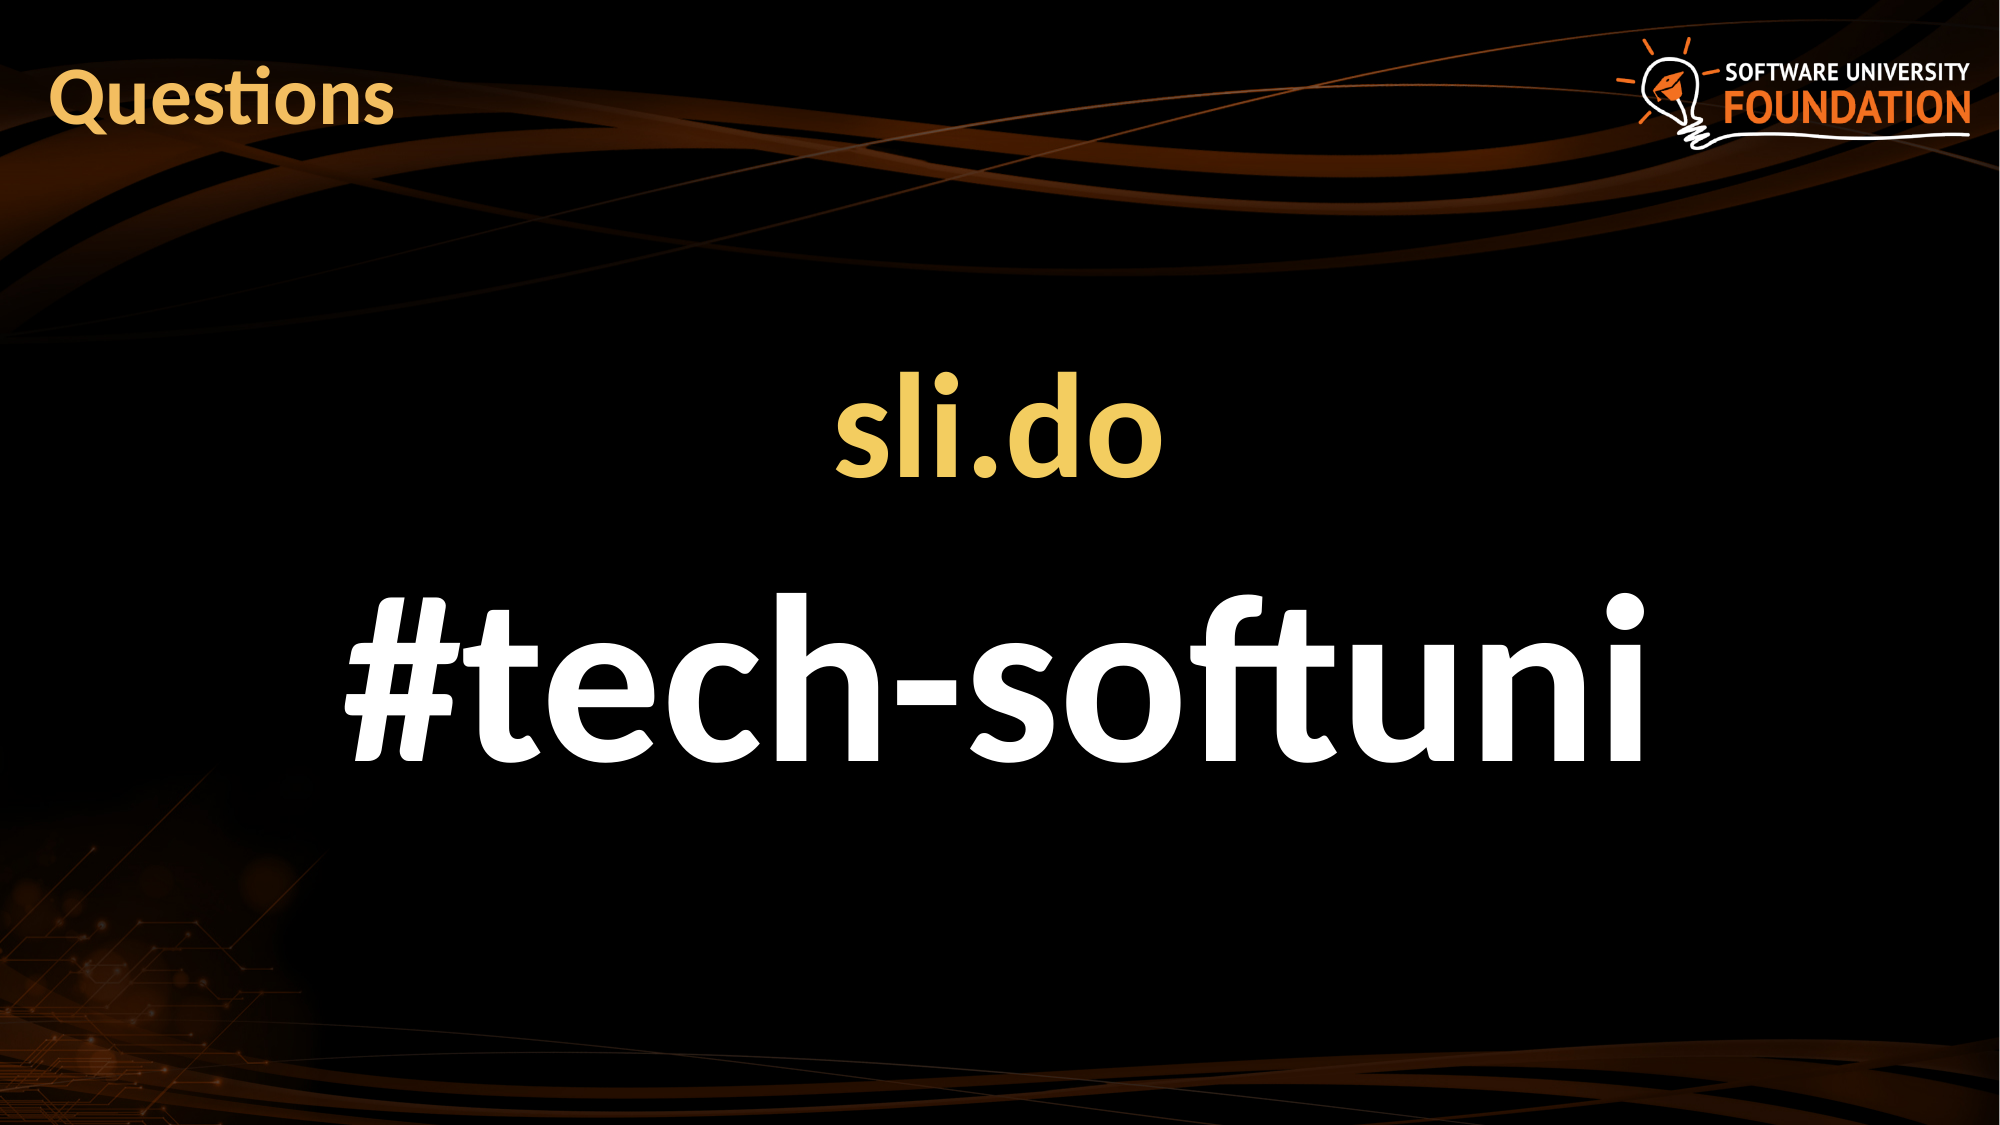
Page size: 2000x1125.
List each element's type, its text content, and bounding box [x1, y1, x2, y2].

title Questions [30, 6, 1602, 189]
list sli.do #tech-softuni [31, 312, 1968, 849]
picture [0, 0, 2000, 1125]
